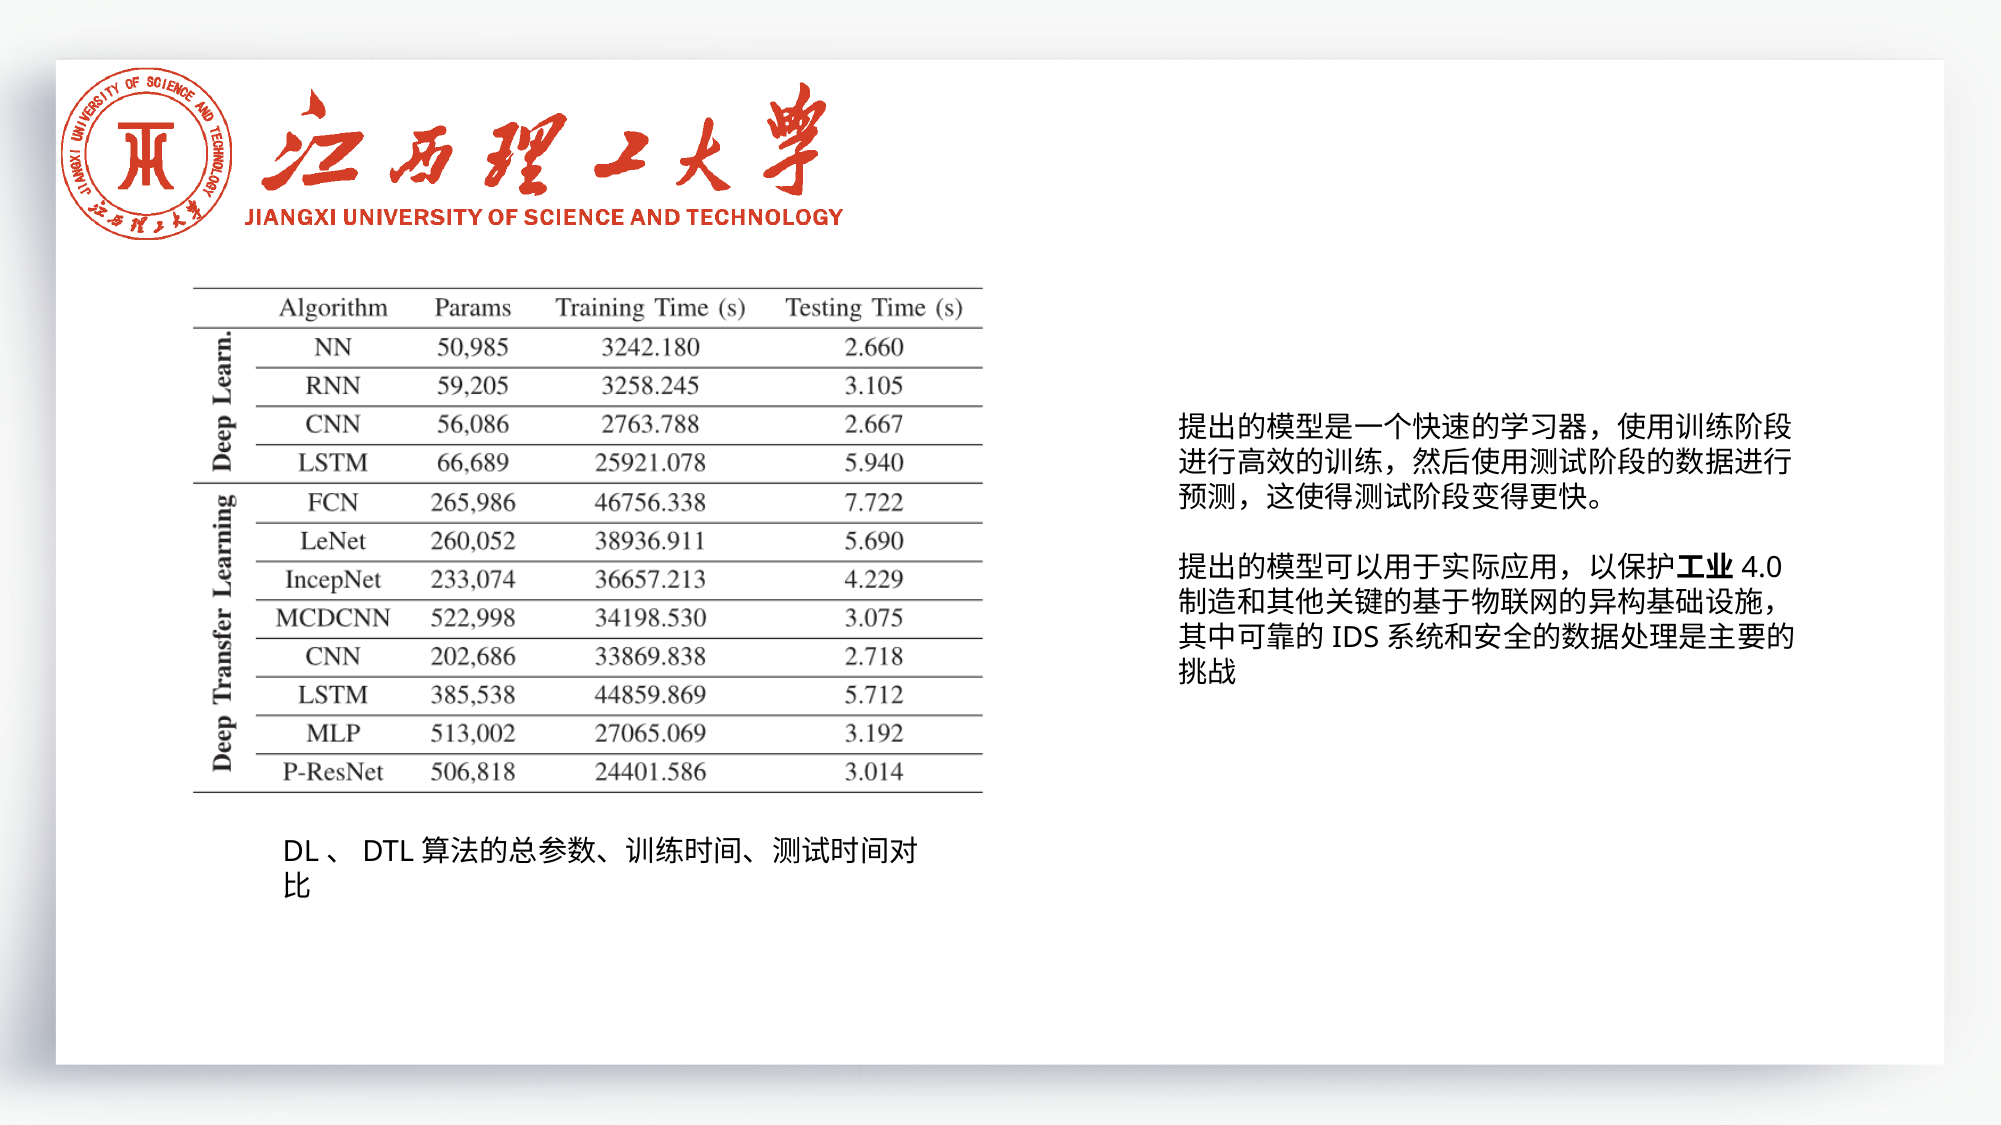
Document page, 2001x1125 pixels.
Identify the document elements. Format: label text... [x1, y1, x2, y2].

text_box [55, 263, 356, 1066]
text_box 提出的模型是一个快速的学习器，使用训练阶段进行高效的训练，然后使用测试阶段的数据进行预测，这使得测试阶段变得更快。 提出的模型可以用于实际应用，以保护工业4.0制造和其他关键的基于物联网的异构基础设施，其中可靠的IDS系统和安全的数据处理是主要的挑战 [1607, 401, 1812, 696]
text_box [1607, 59, 1945, 1066]
picture [0, 0, 2000, 1125]
text_box DL、DTL算法的总参数、训练时间、测试时间对比 [267, 825, 356, 910]
